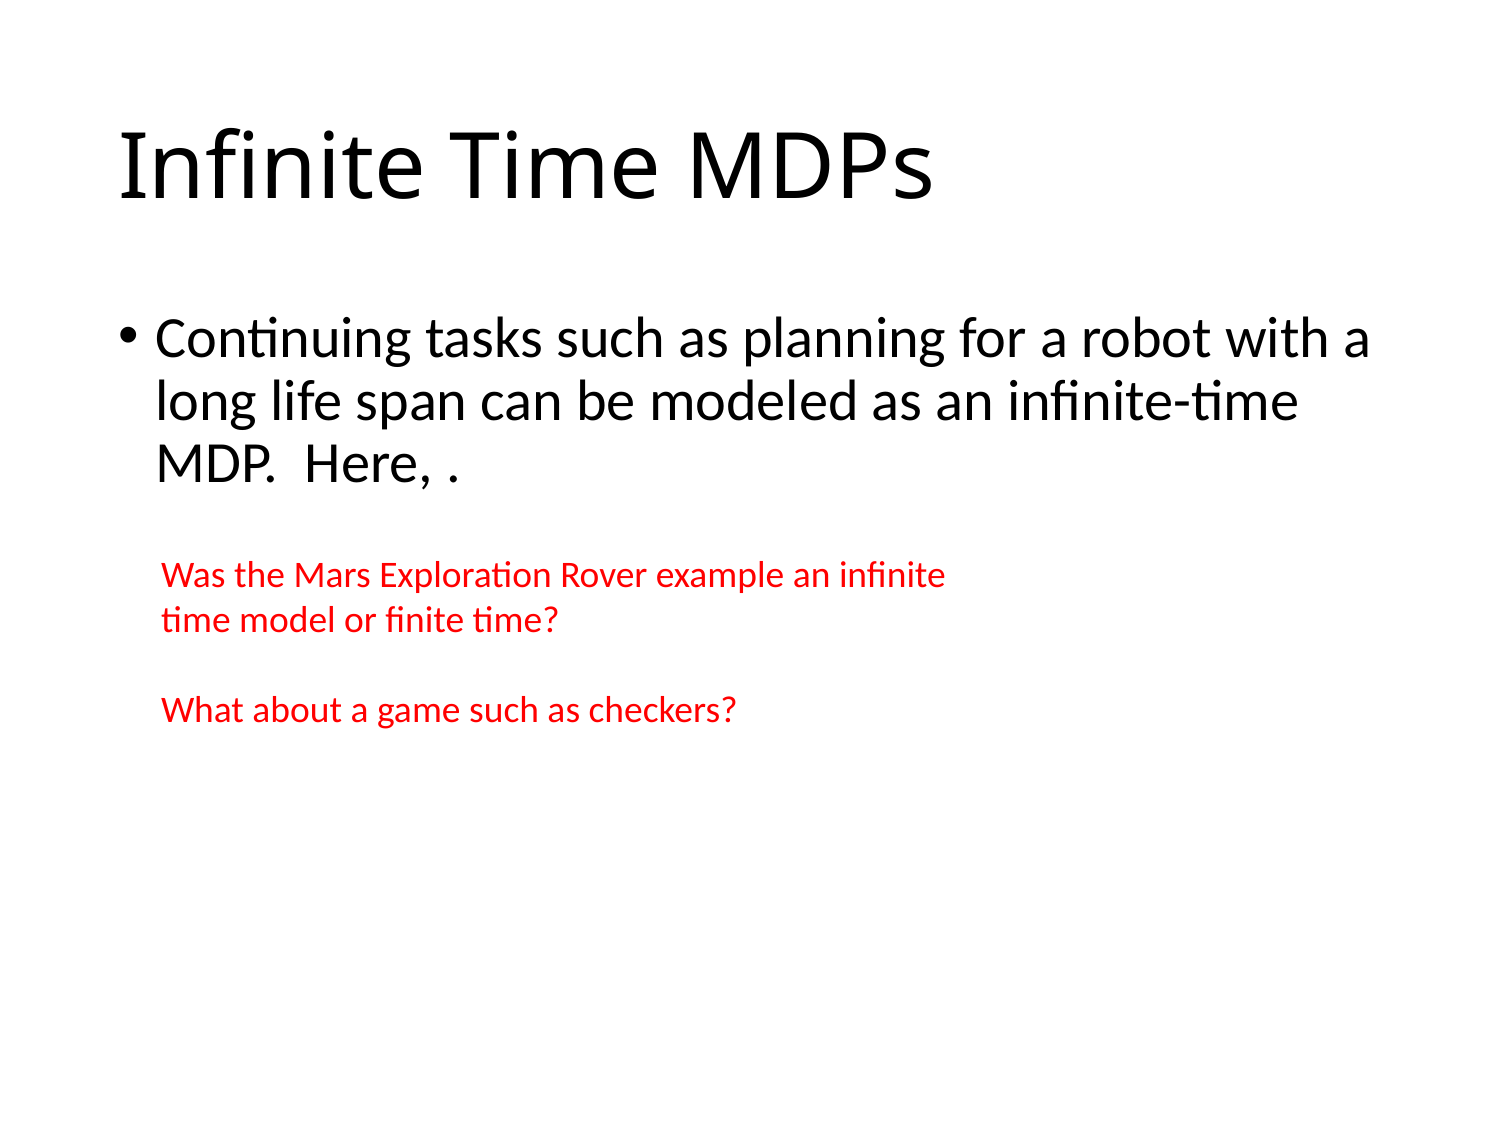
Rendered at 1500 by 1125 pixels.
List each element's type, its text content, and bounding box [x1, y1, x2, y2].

text_box Was the Mars Exploration Rover example an infinite time model or finite time? What about a game such as checkers? [146, 542, 1004, 738]
title Infinite Time MDPs [103, 59, 1397, 278]
